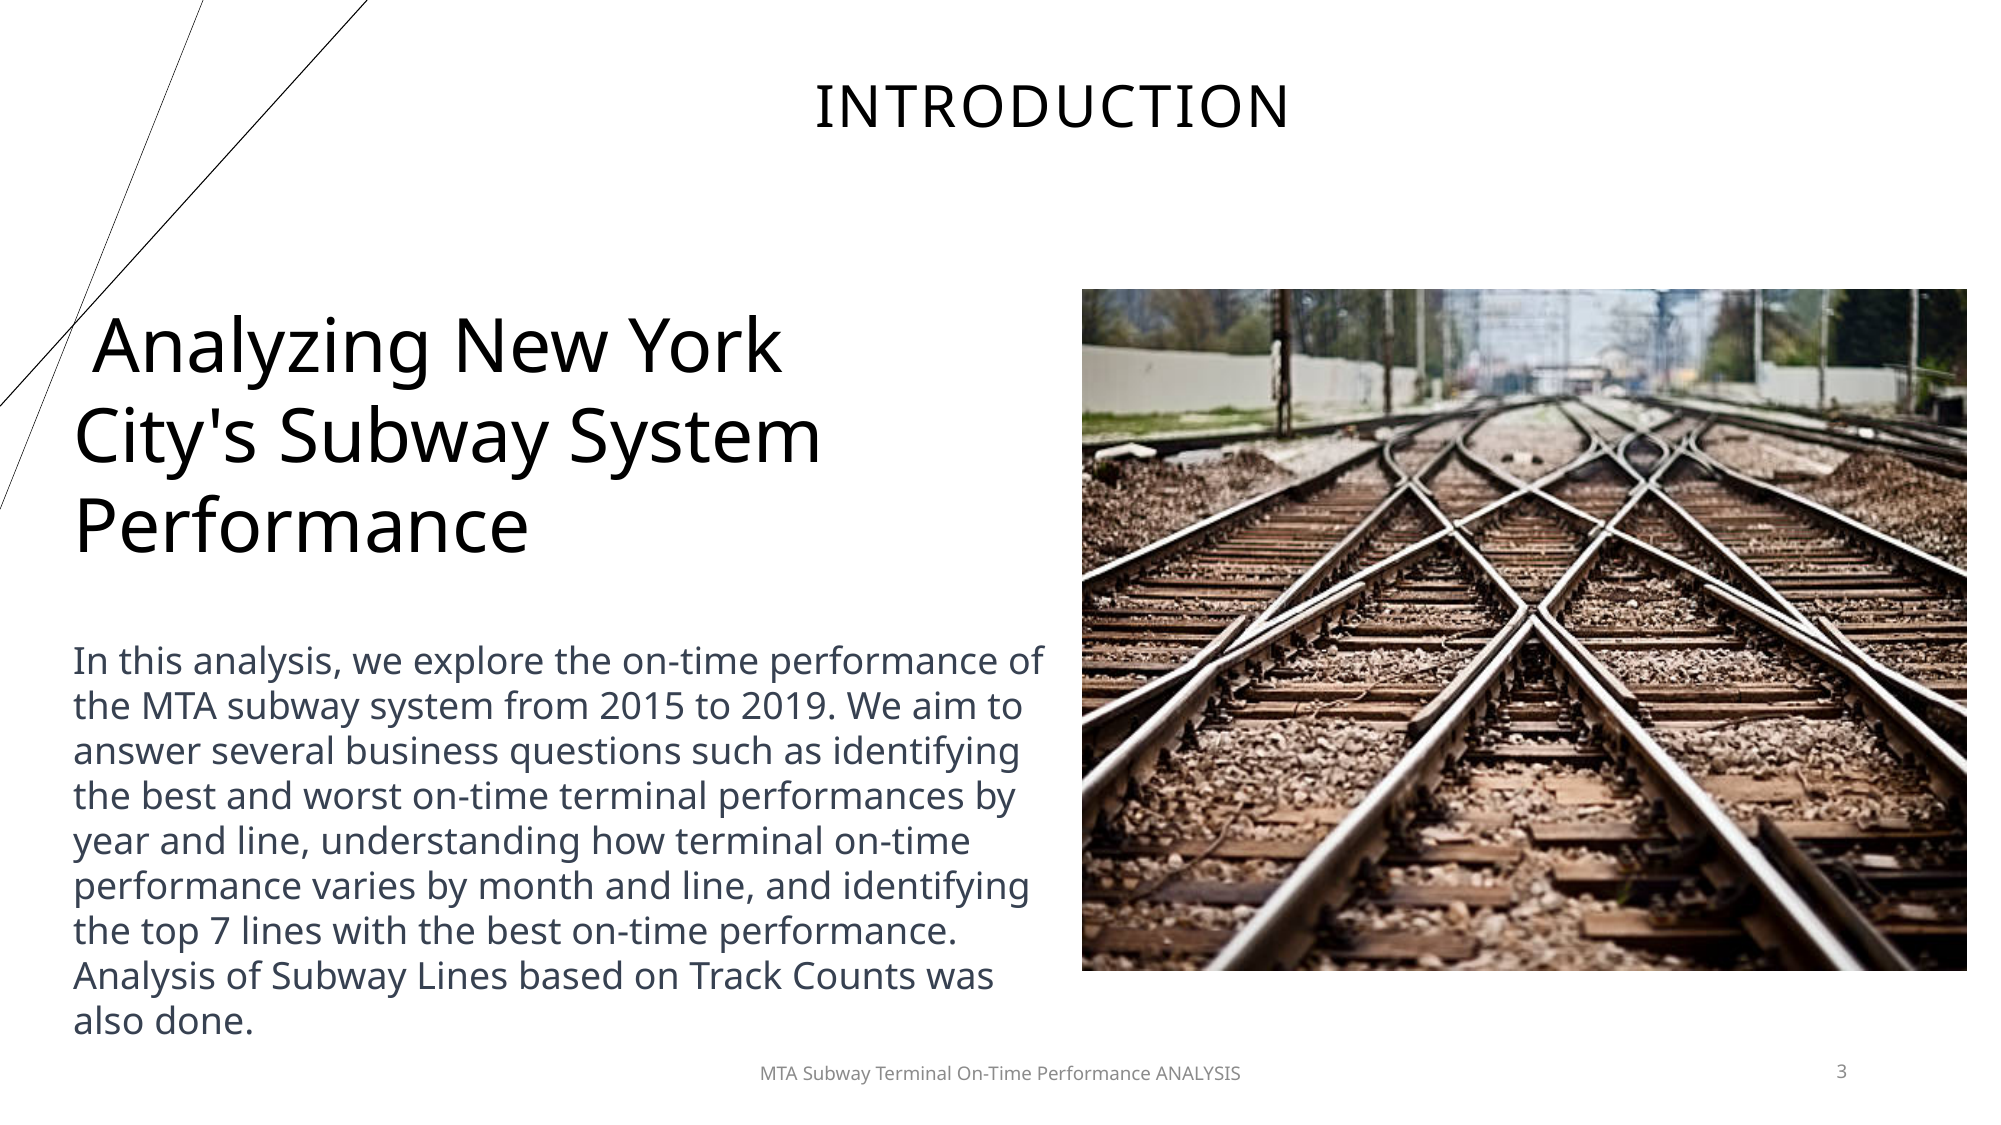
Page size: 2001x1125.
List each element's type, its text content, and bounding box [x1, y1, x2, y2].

text_box Analyzing New York City's Subway System Performance In this analysis, we explore the on-time performance of the MTA subway system from 2015 to 2019. We aim to answer several business questions such as identifying the best and worst on-time terminal performances by year and line, understanding how terminal on-time performance varies by month and line, and identifying the top 7 lines with the best on-time performance. Analysis of Subway Lines based on Track Counts was also done. [58, 289, 1064, 1125]
picture [1082, 289, 1967, 971]
footer MTA Subway Terminal On-Time Performance ANALYSIS [1064, 1042, 1338, 1103]
slide_number 3 [1412, 1042, 1863, 1103]
title INTRODUCTION [362, 0, 1744, 218]
